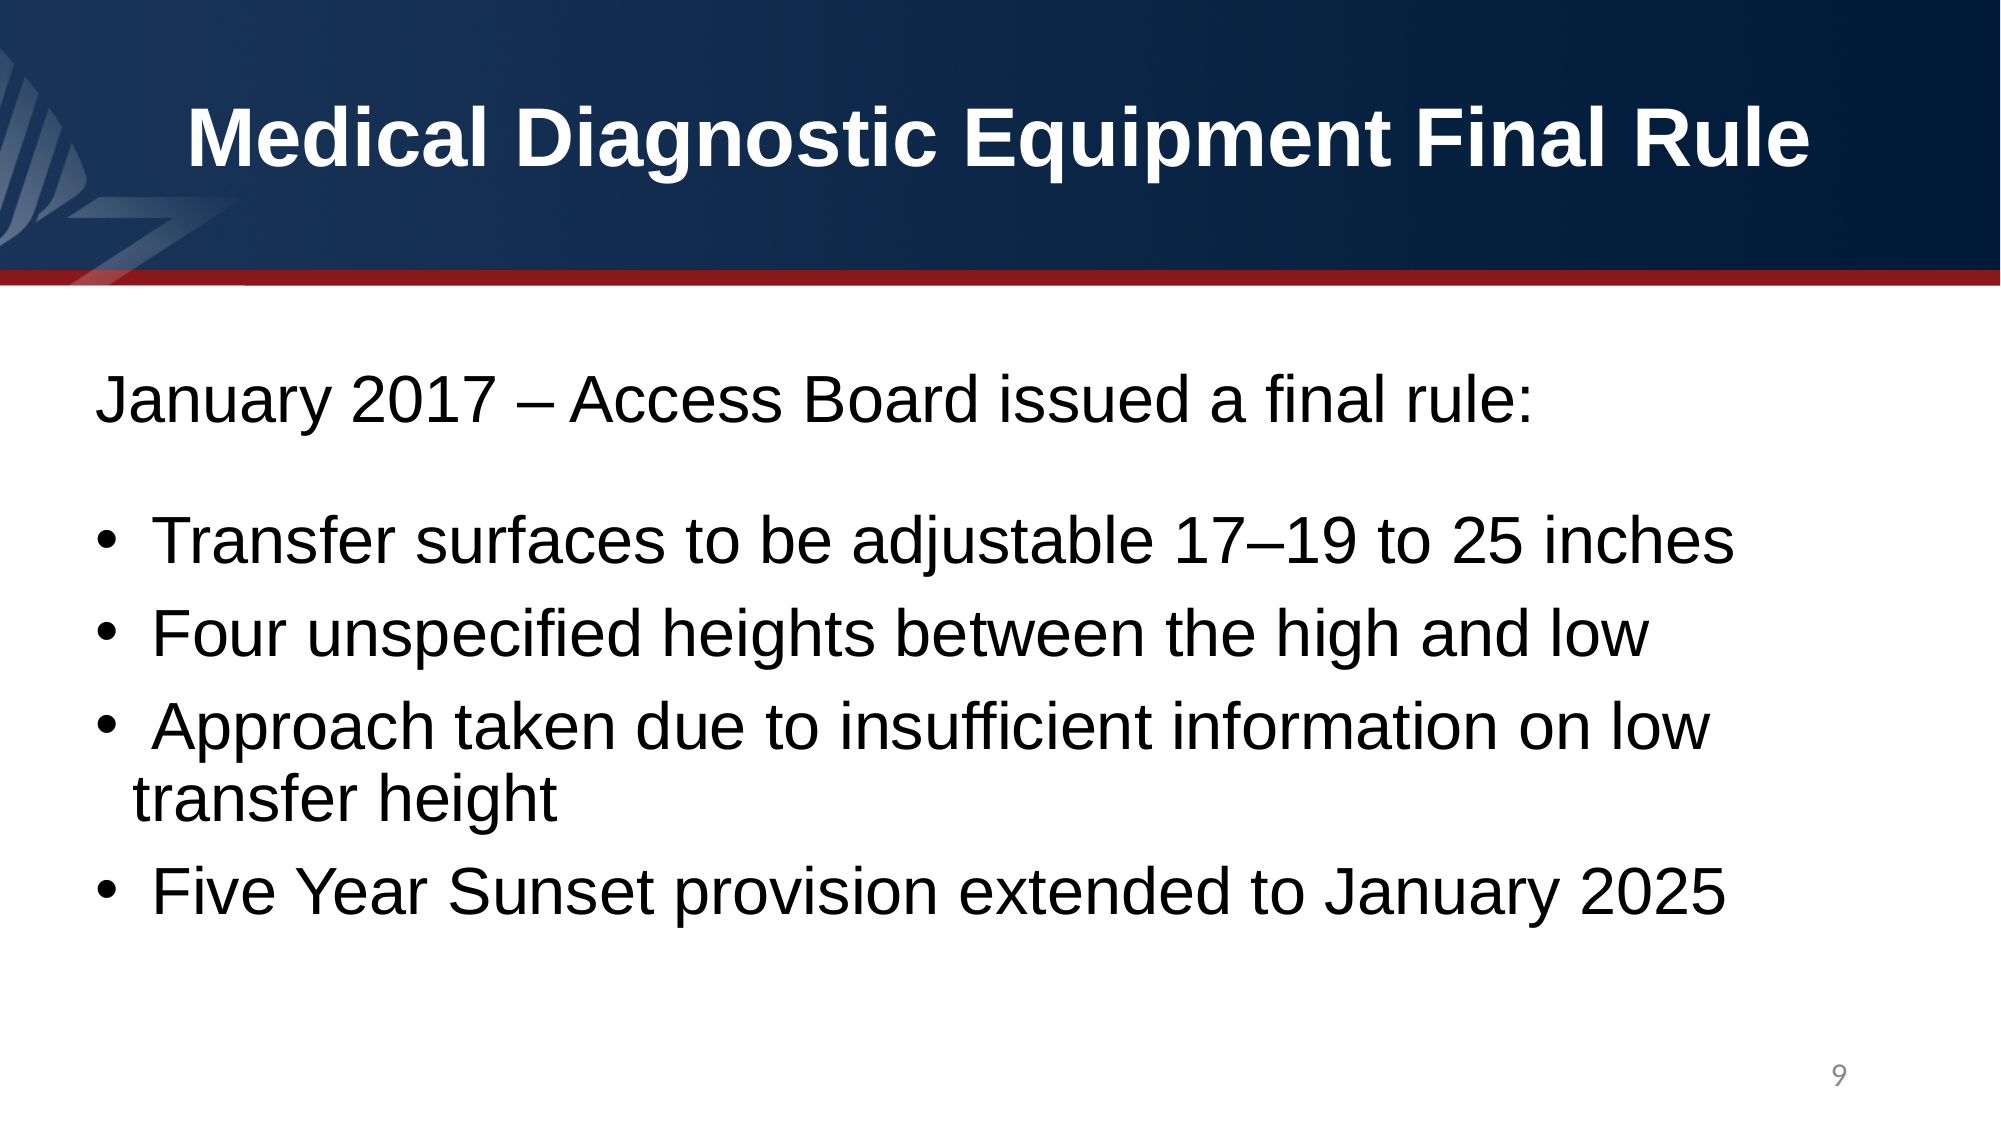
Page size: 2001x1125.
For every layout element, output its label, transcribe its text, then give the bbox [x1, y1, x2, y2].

title Medical Diagnostic Equipment Final Rule [137, 30, 1863, 249]
picture [0, 0, 2001, 1125]
list January 2017 – Access Board issued a final rule: Transfer surfaces to be adjustable 17–19 to 25 inches Four unspecified heights between the high and low Approach taken due to insufficient information on low transfer height Five Year Sunset provision extended to January 2025 [80, 357, 1937, 1056]
slide_number 9 [1412, 1042, 1863, 1103]
